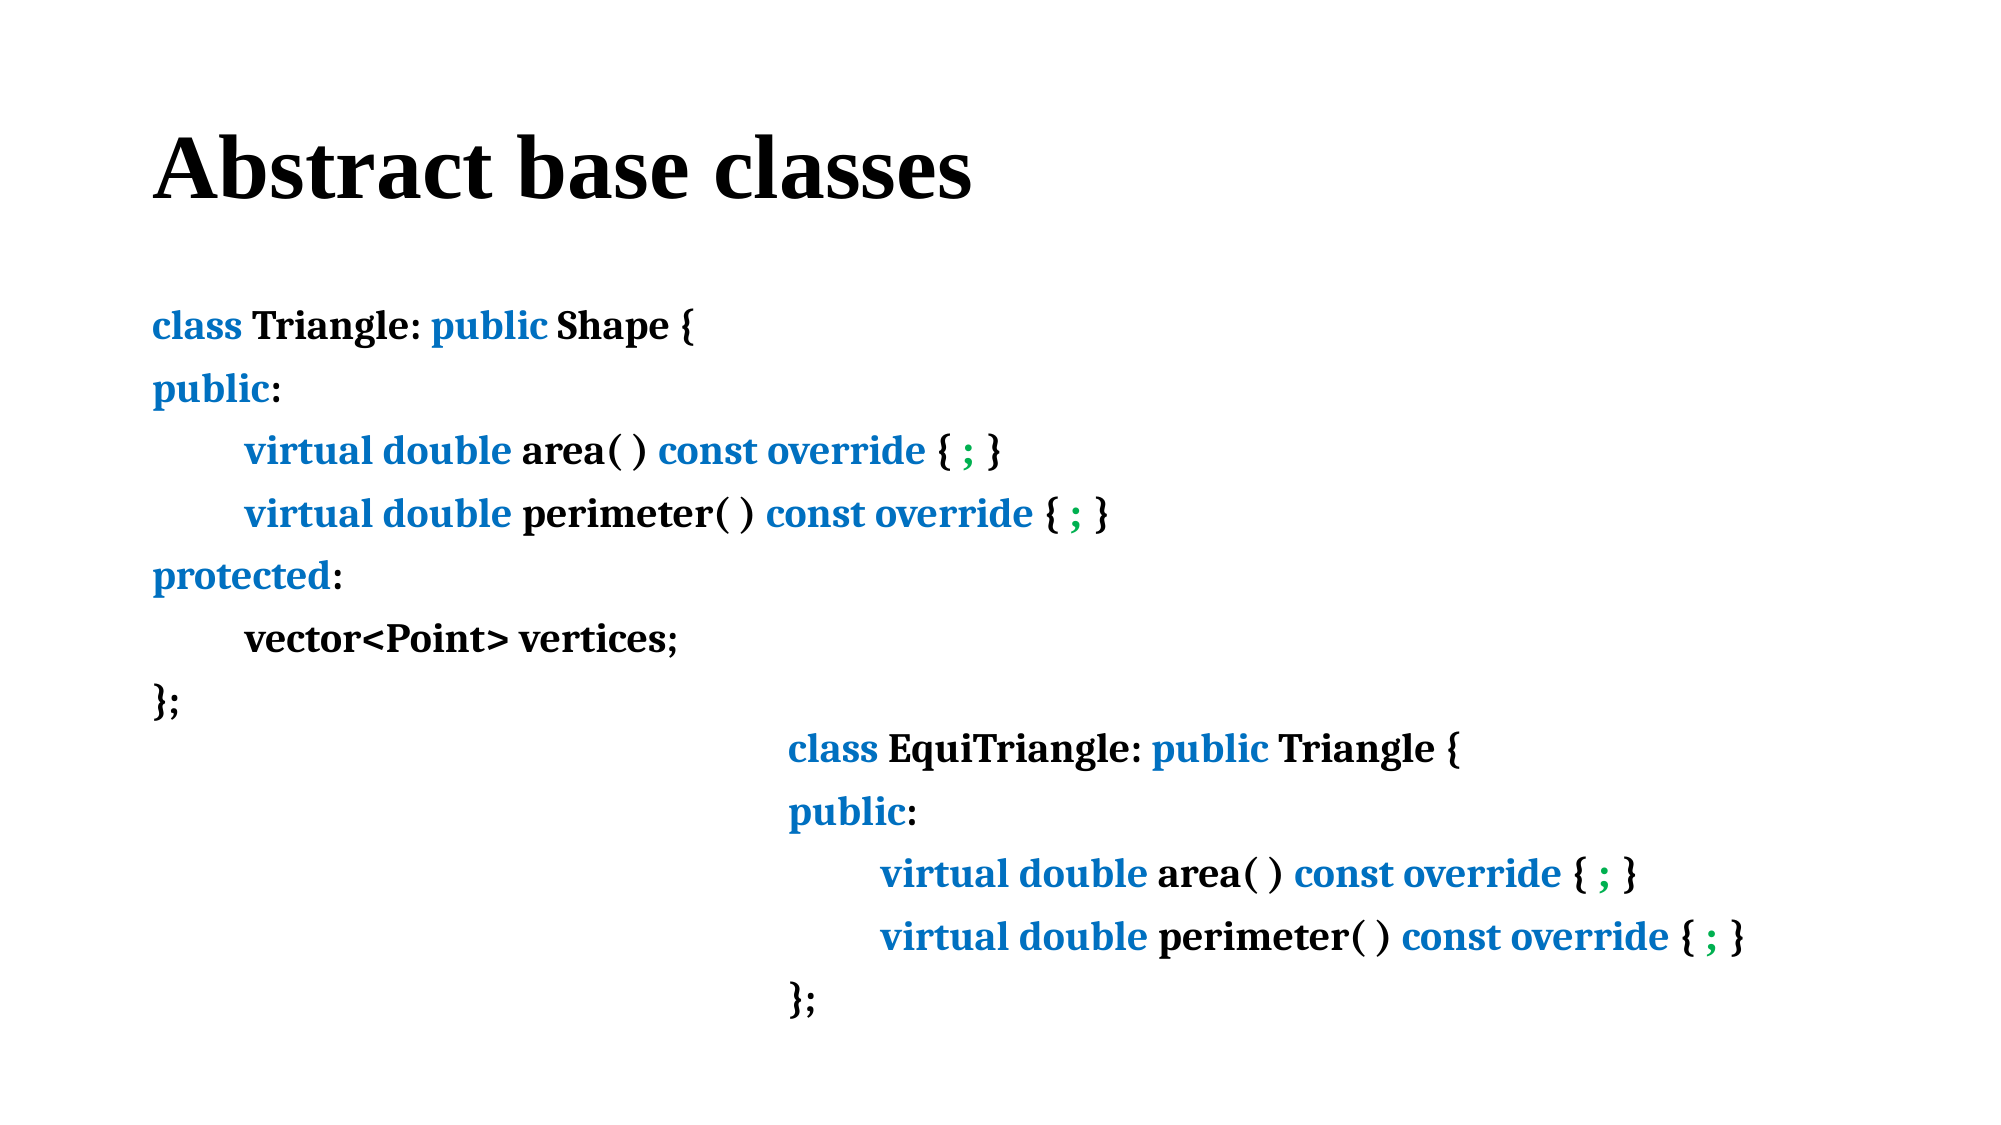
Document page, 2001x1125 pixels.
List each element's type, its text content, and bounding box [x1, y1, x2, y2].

title Abstract base classes [137, 59, 1863, 278]
